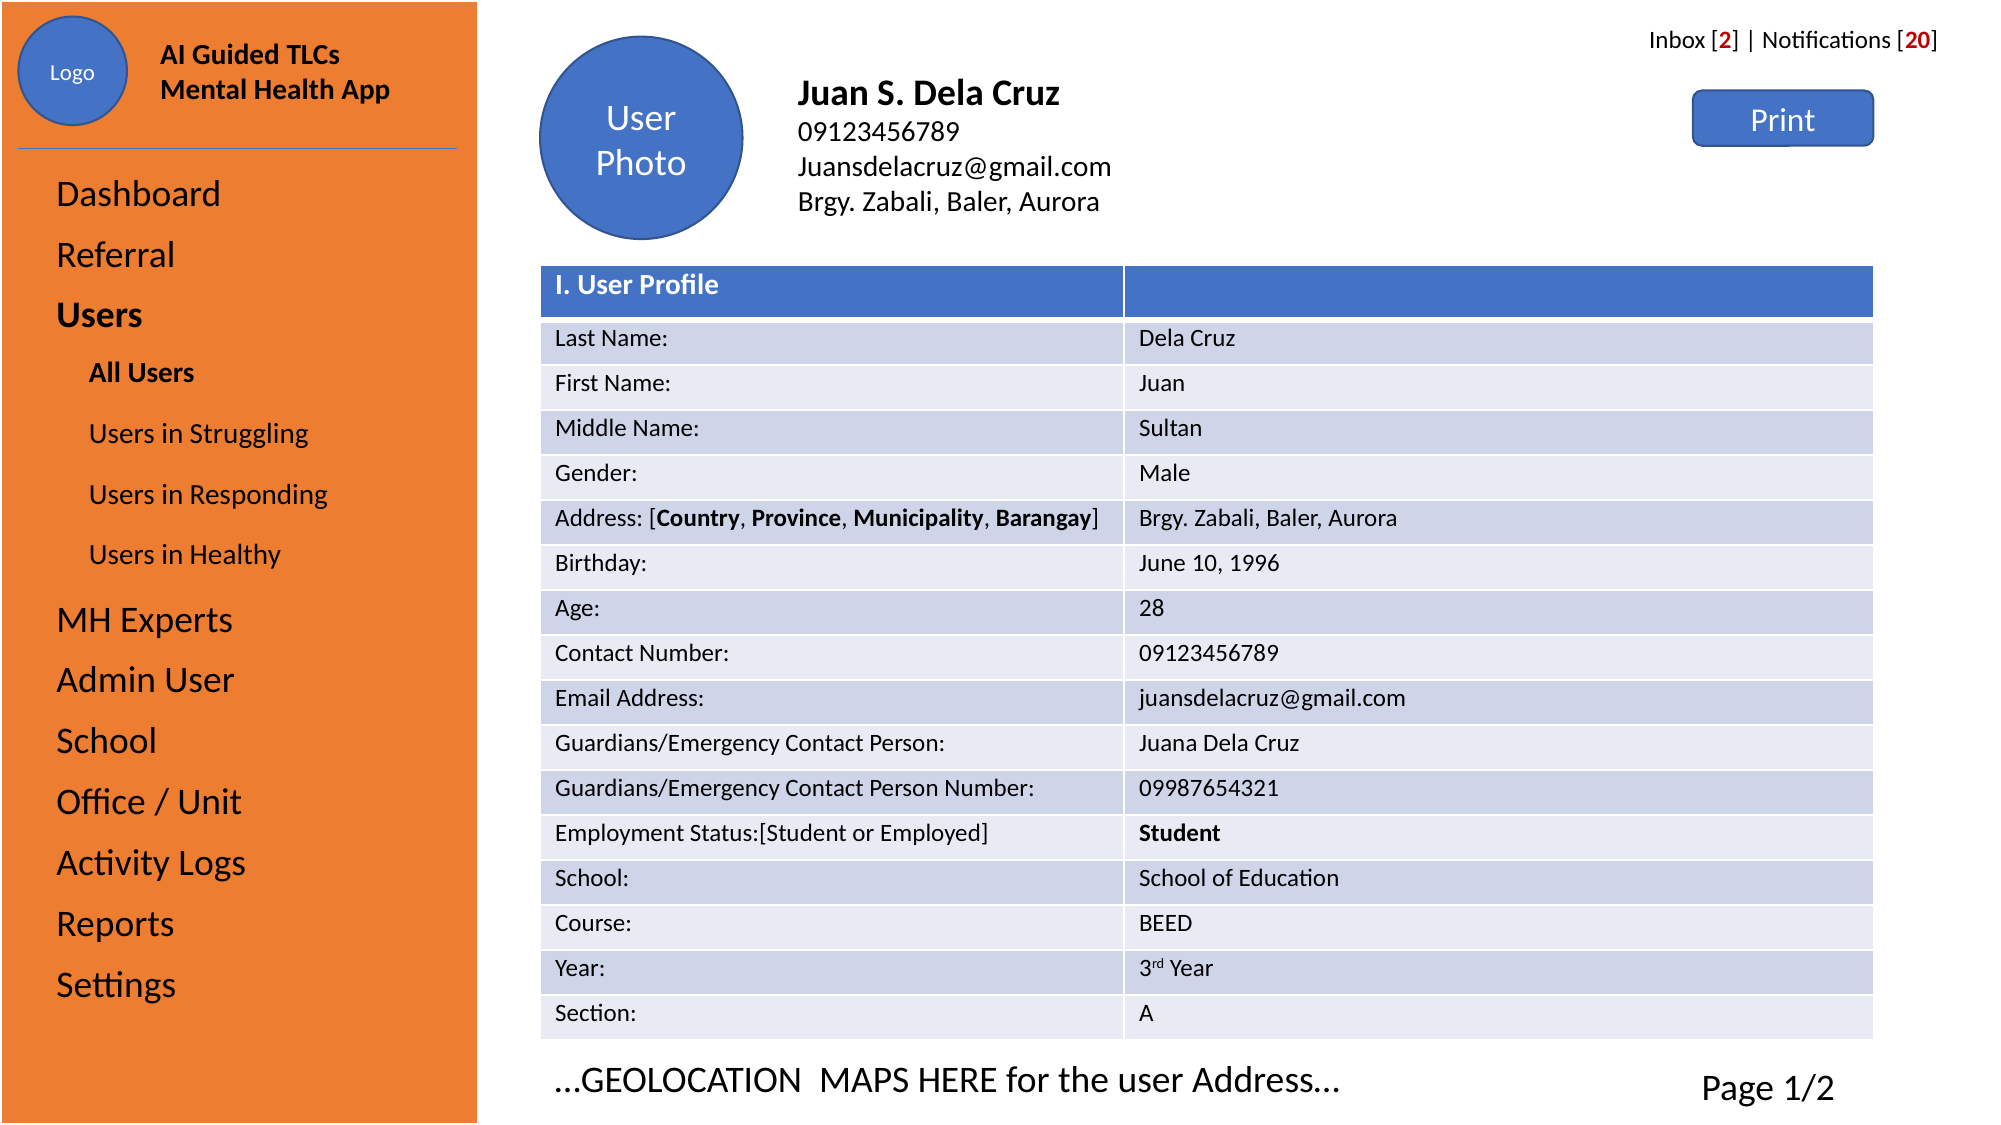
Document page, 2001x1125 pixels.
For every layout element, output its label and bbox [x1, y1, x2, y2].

text_box [539, 35, 744, 241]
table_cell [541, 546, 1123, 589]
table_header [541, 266, 1123, 317]
table_cell [541, 726, 1123, 769]
table_cell [1125, 951, 1873, 994]
table_cell [1125, 906, 1873, 949]
table_cell [541, 323, 1123, 364]
table_cell [541, 996, 1123, 1039]
table_cell [1125, 861, 1873, 904]
table_cell [541, 636, 1123, 679]
text_box [1553, 16, 1953, 62]
table_cell [541, 501, 1123, 544]
table_cell [541, 456, 1123, 499]
table_cell [1125, 816, 1873, 859]
table_cell [541, 906, 1123, 949]
table_cell [1125, 681, 1873, 724]
text_box [783, 60, 1299, 225]
table_cell [1125, 366, 1873, 409]
table_cell [1125, 771, 1873, 814]
table_cell [541, 591, 1123, 634]
table_cell [541, 951, 1123, 994]
table_cell [1125, 411, 1873, 454]
table_cell [1125, 323, 1873, 364]
table_cell [1125, 726, 1873, 769]
table_cell [541, 816, 1123, 859]
table_cell [541, 861, 1123, 904]
text_box [0, 0, 481, 1125]
text_box [1686, 1055, 1874, 1116]
text_box [540, 1047, 1420, 1108]
table_cell [541, 411, 1123, 454]
table_header [1125, 266, 1873, 317]
table_cell [1125, 456, 1873, 499]
text_box [1691, 89, 1875, 147]
table_cell [1125, 996, 1873, 1039]
table_cell [541, 681, 1123, 724]
table_cell [41, 231, 438, 1022]
table_cell [1125, 546, 1873, 589]
table_cell [1125, 591, 1873, 634]
table_header [41, 171, 438, 231]
table_cell [541, 771, 1123, 814]
table_cell [1125, 501, 1873, 544]
table_cell [541, 366, 1123, 409]
table_cell [1125, 636, 1873, 679]
